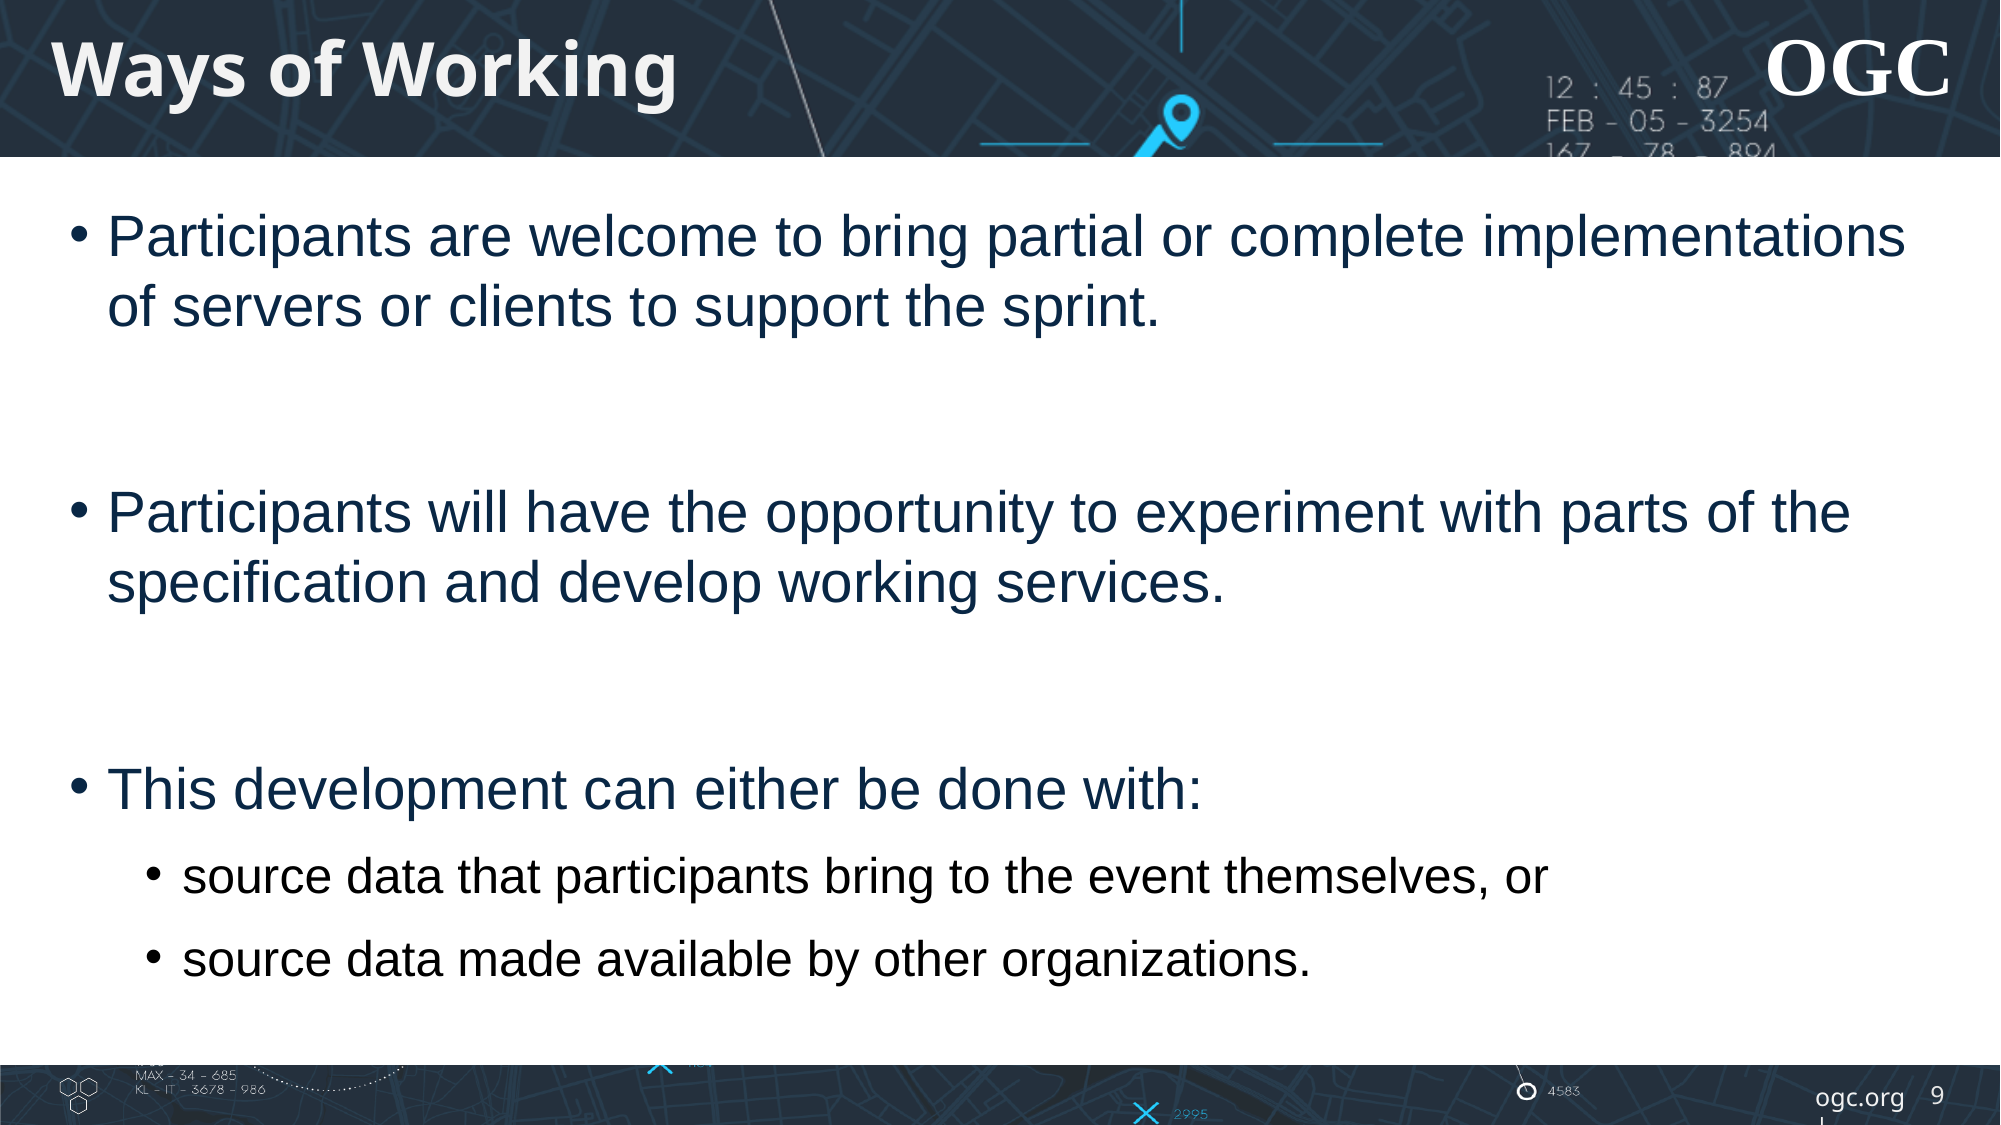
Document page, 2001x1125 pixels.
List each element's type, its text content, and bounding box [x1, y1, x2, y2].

title Ways of Working [36, 9, 1762, 135]
list Participants are welcome to bring partial or complete implementations of servers or clients to support the sprint. Participants will have the opportunity to experiment with parts of the specification and develop working services. This development can either be done with: source data that participants bring to the event themselves, or source data made available by other organizations. [54, 190, 1960, 1023]
slide_number 9 [1772, 1073, 1960, 1121]
picture [51, 1069, 106, 1123]
